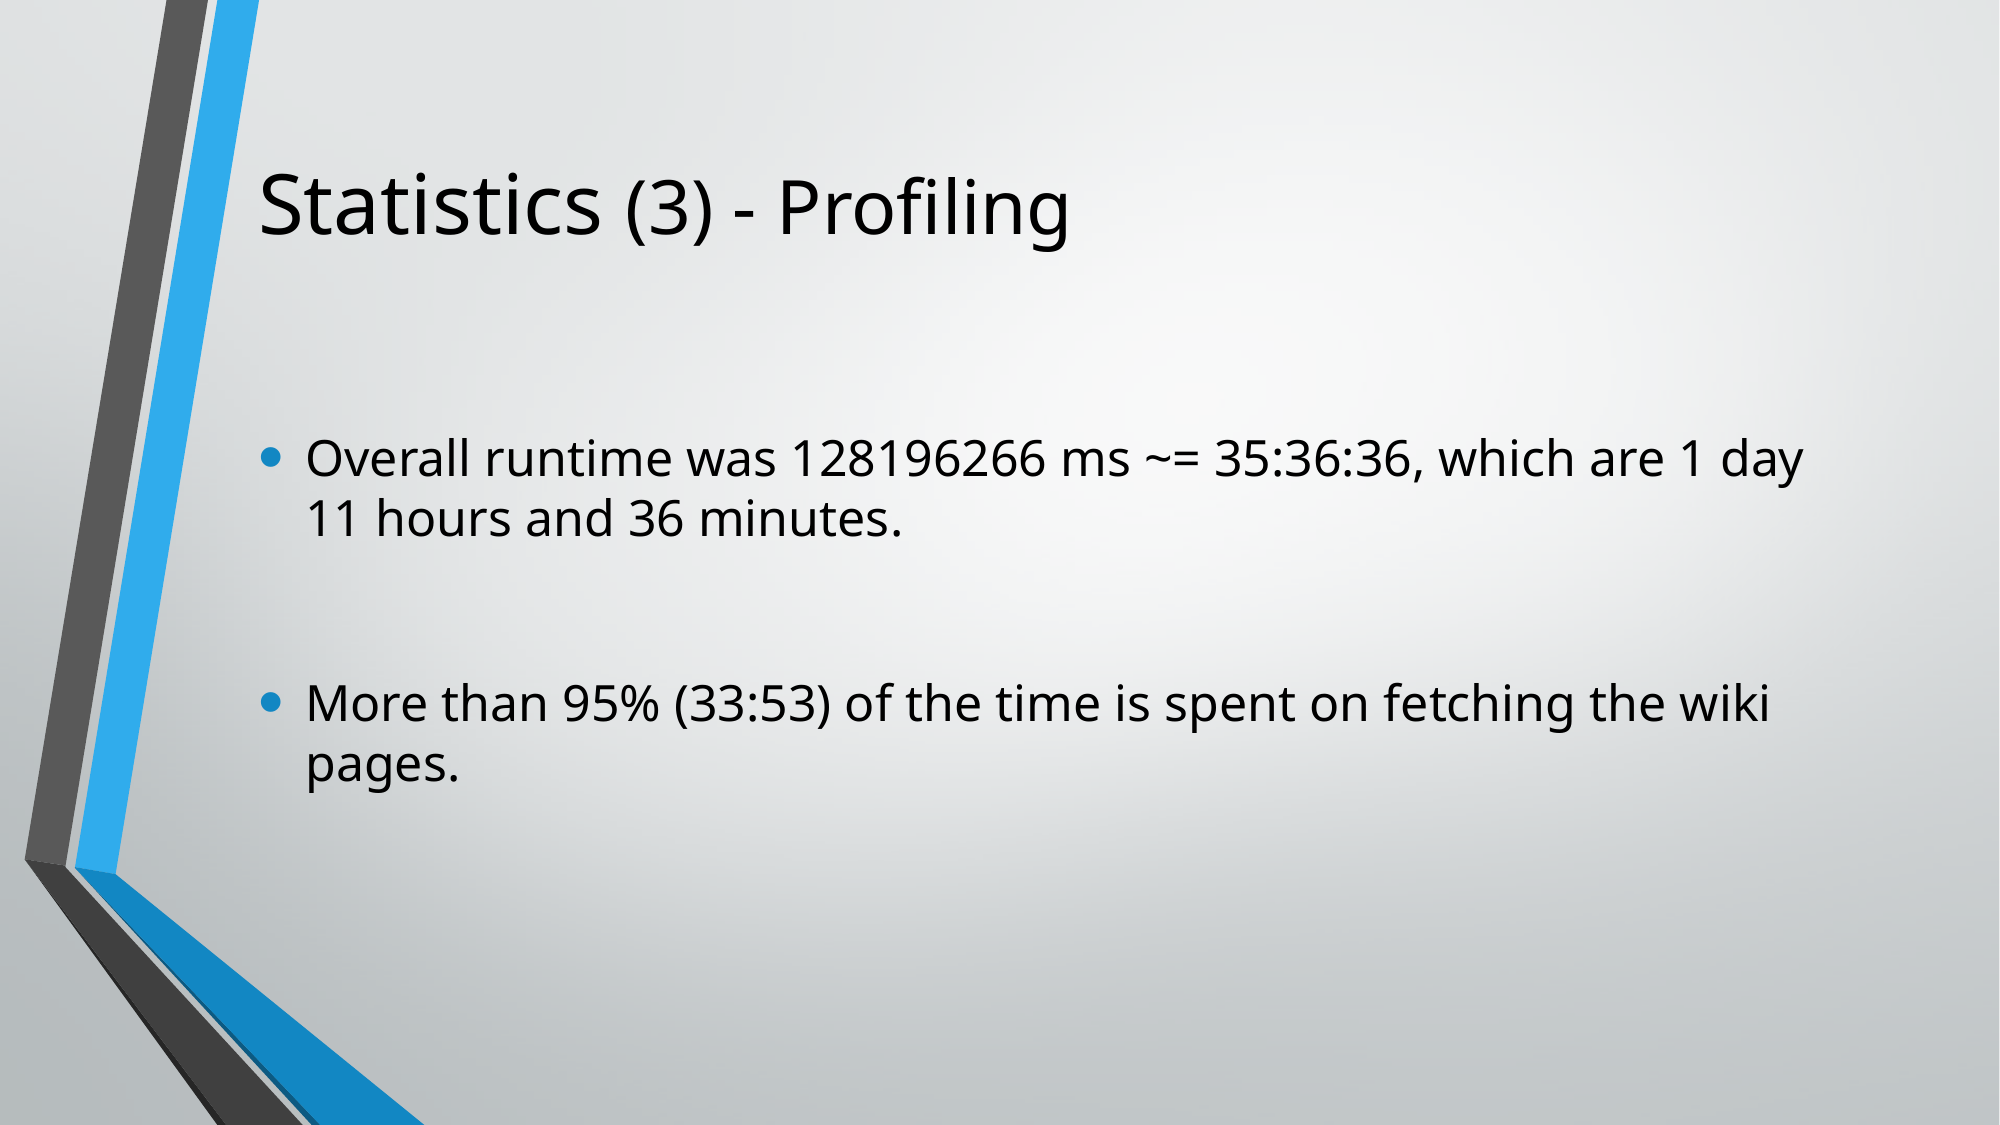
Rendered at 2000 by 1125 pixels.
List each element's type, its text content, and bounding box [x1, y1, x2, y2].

title Statistics (3) - Profiling [243, 112, 1887, 290]
list Overall runtime was 128196266 ms ~= 35:36:36, which are 1 day 11 hours and 36 minutes. More than 95% (33:53) of the time is spent on fetching the wiki pages. [243, 290, 1887, 1035]
